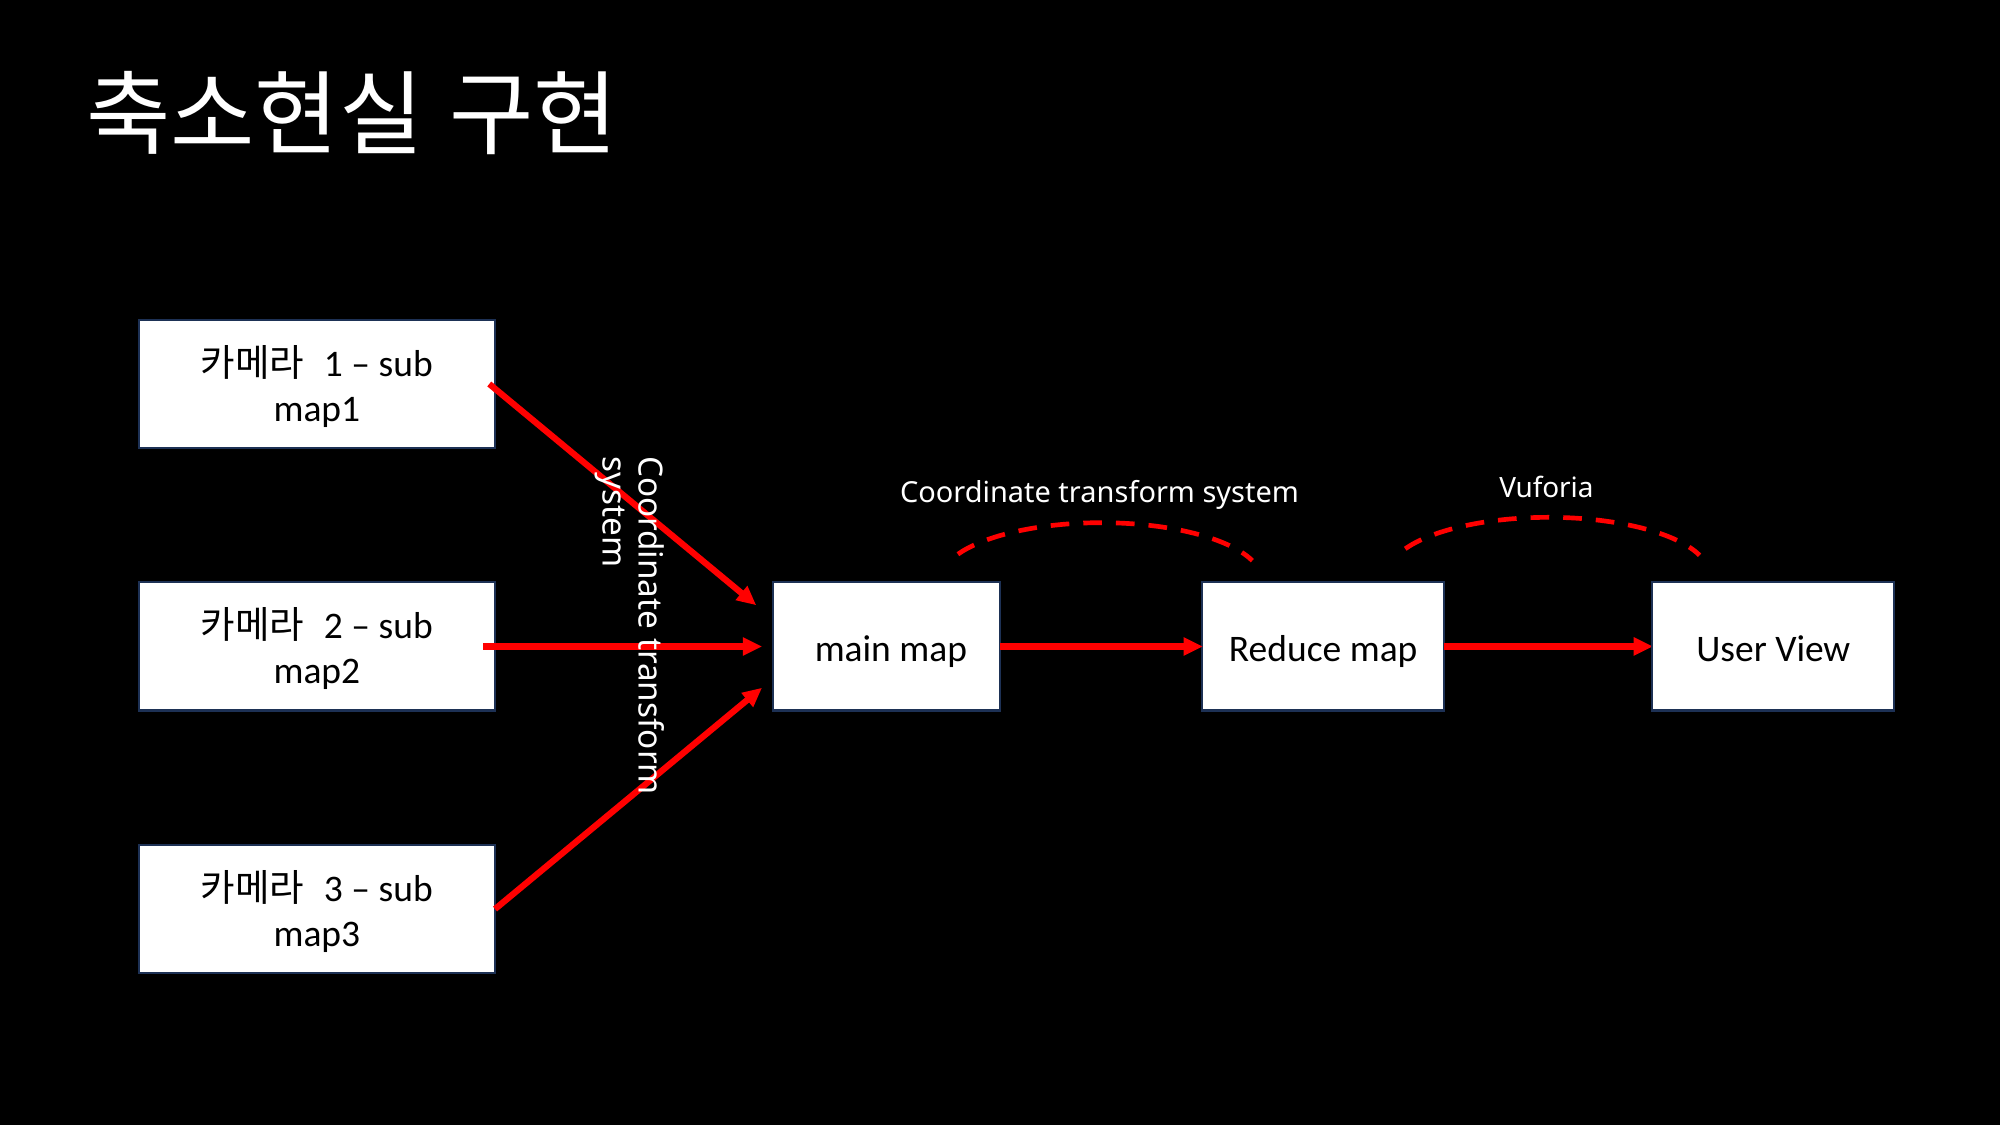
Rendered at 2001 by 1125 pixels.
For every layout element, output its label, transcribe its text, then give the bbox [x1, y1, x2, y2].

text_box Coordinate transform system [885, 469, 1318, 518]
text_box [957, 522, 1253, 581]
text_box 카메라 1 – sub map1 [138, 319, 496, 449]
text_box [495, 688, 762, 910]
text_box 카메라 3 – sub map3 [138, 844, 496, 974]
text_box main map [772, 581, 1001, 712]
text_box Coordinate transform system [582, 605, 680, 646]
text_box 카메라 2 – sub map2 [138, 581, 496, 712]
text_box User View [1651, 581, 1895, 712]
text_box Vuforia [1484, 464, 1613, 512]
title 축소현실 구현 [70, 59, 1796, 175]
text_box Reduce map [1201, 581, 1445, 712]
text_box Coordinate transform system [582, 647, 680, 688]
text_box [1404, 516, 1700, 575]
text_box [489, 384, 756, 605]
